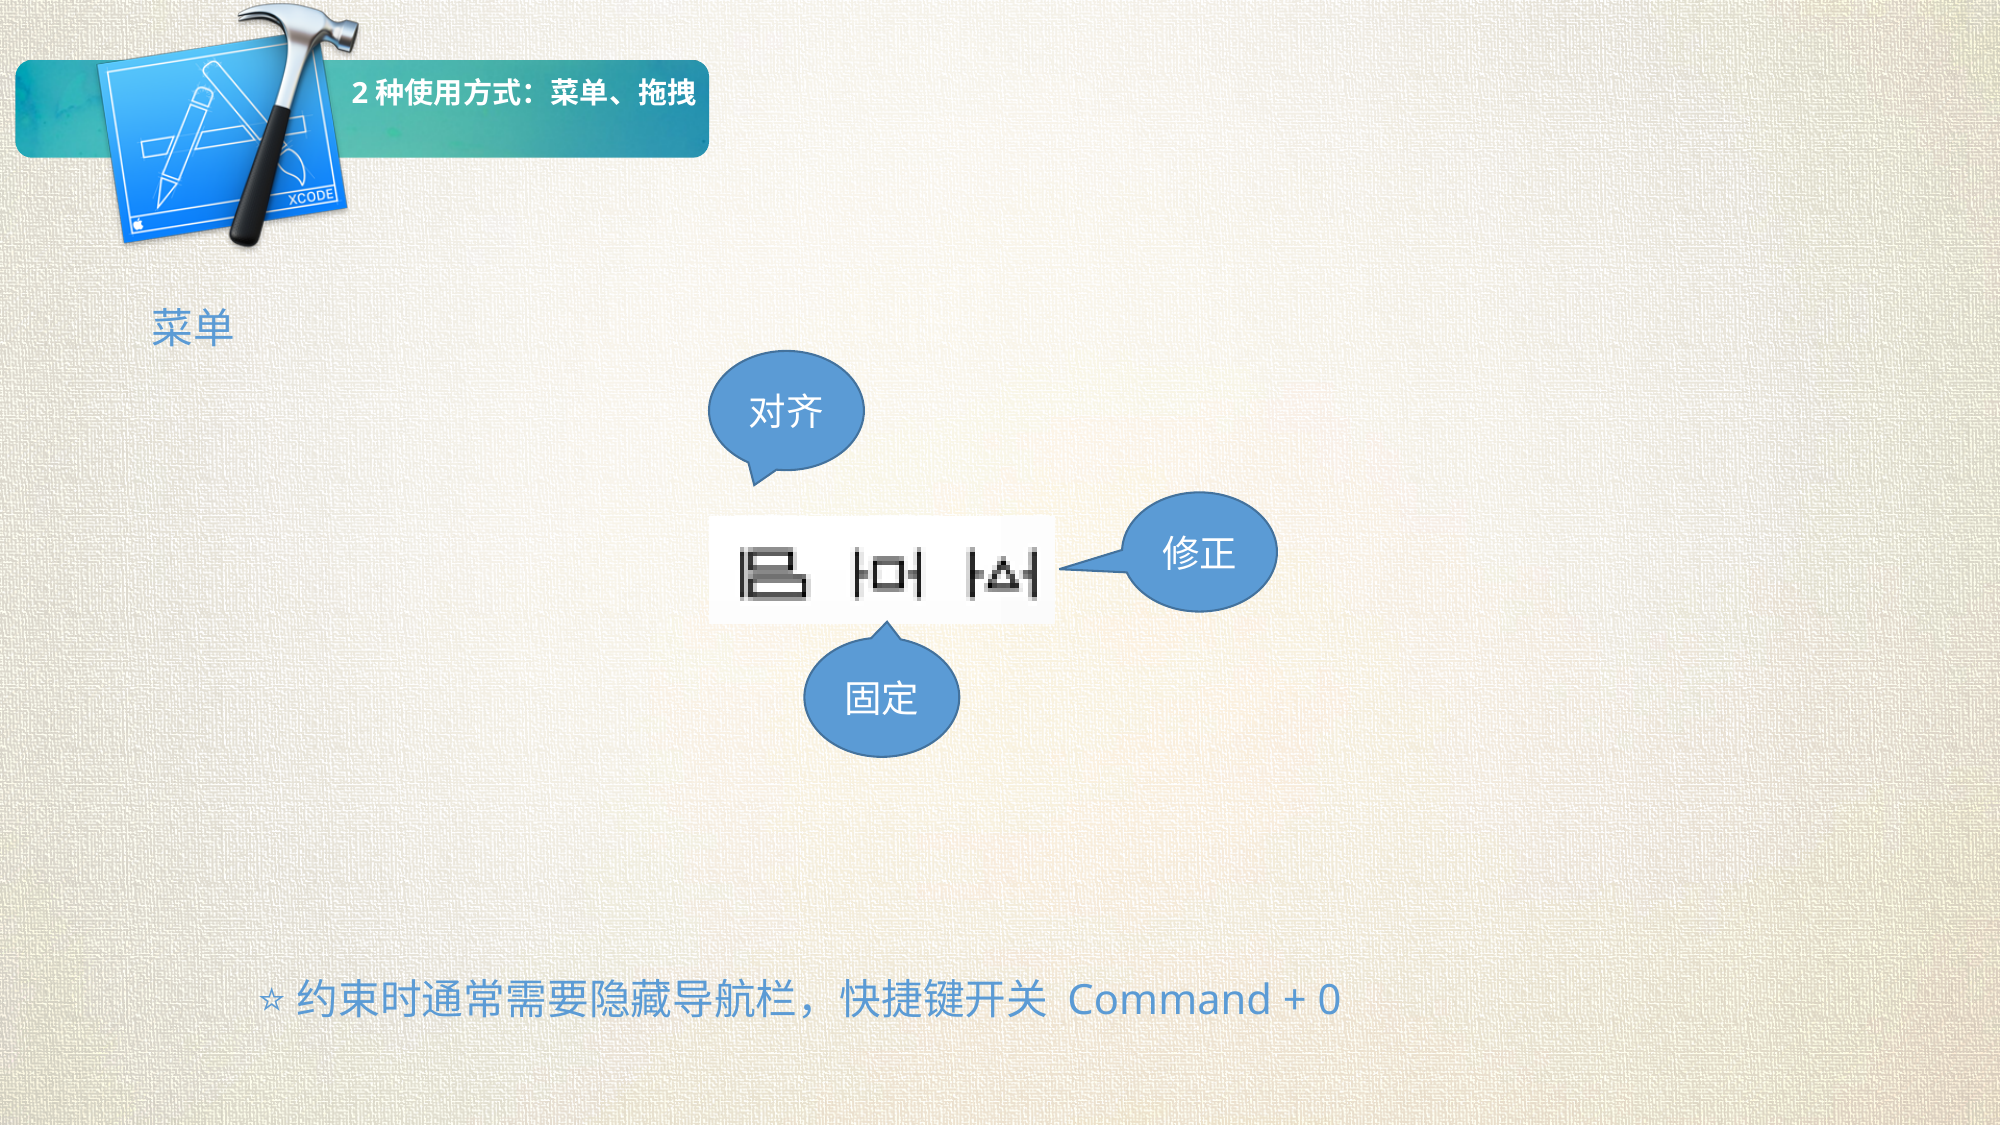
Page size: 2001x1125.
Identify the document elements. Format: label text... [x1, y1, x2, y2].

text_box 固定 [803, 624, 961, 758]
text_box 修正 [1058, 491, 1278, 613]
text_box [364, 58, 708, 67]
picture [0, 0, 2000, 1125]
text_box 对齐 [707, 349, 865, 487]
text_box 菜单 [136, 294, 1762, 360]
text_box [364, 67, 858, 174]
text_box ⭐约束时通常需要隐藏导航栏，快捷键开关 Command + 0 [242, 965, 1867, 1031]
text_box [14, 58, 91, 159]
